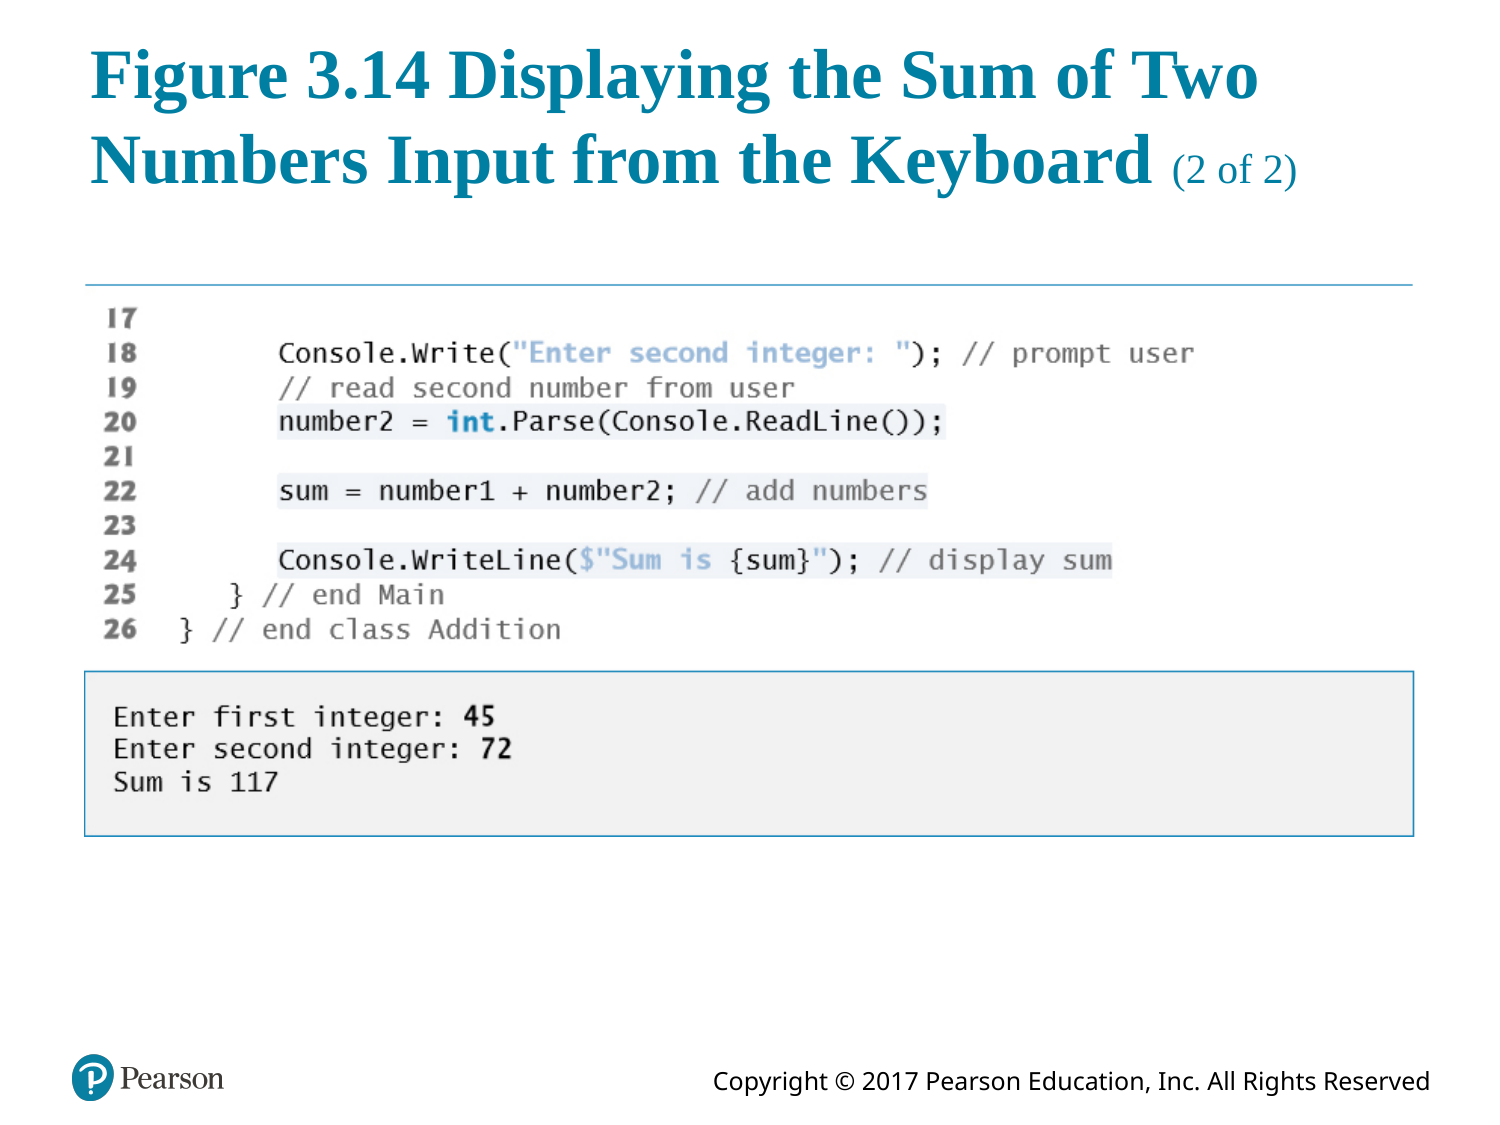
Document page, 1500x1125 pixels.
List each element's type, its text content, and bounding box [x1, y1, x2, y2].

picture [98, 1054, 224, 1101]
title Figure 3.14 Displaying the Sum of Two Numbers Input from the Keyboard (2 of 2) [75, 37, 1425, 213]
picture [80, 1063, 106, 1088]
picture [72, 1054, 88, 1070]
picture [72, 1087, 83, 1101]
picture [84, 282, 1416, 838]
